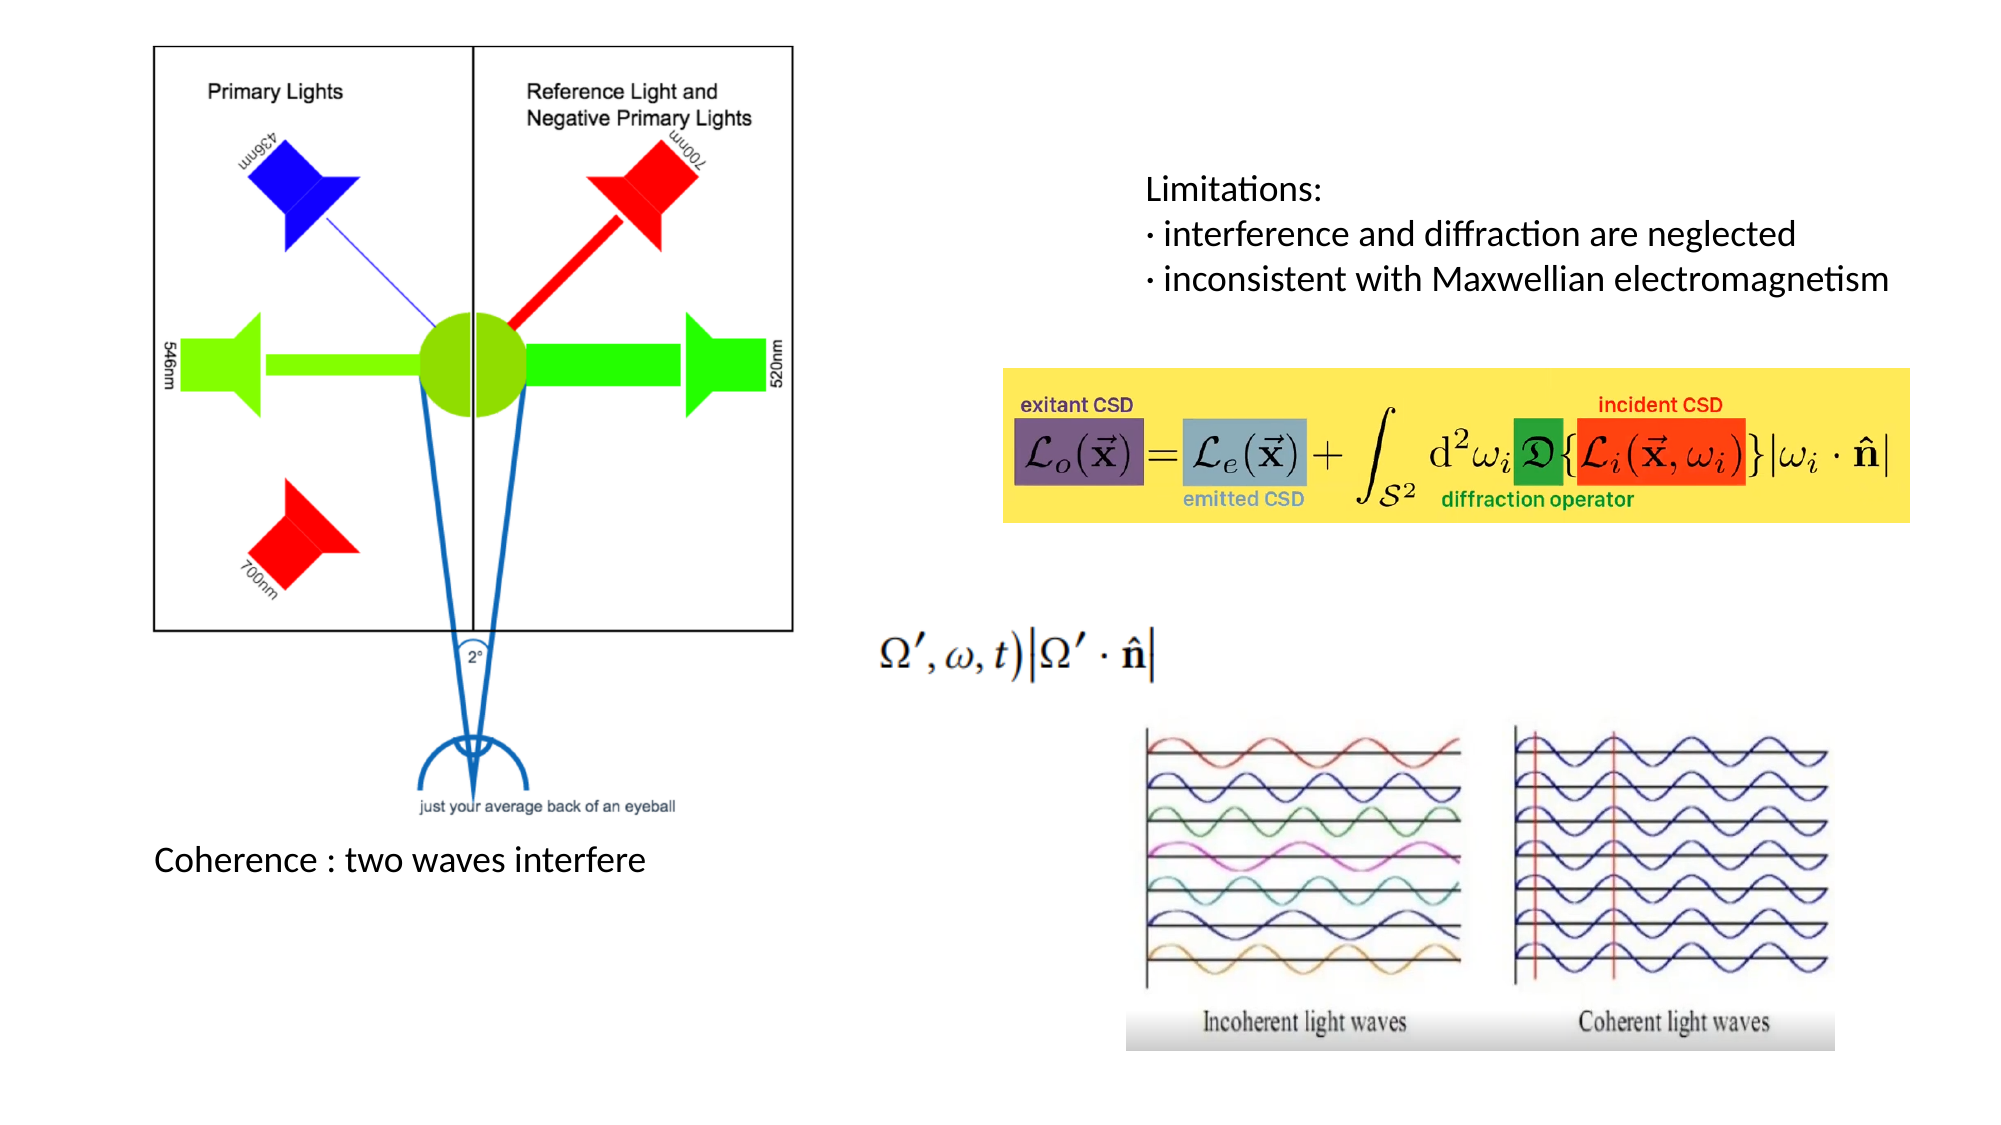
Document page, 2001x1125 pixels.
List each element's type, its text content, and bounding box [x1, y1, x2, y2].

text_box Coherence : two waves interfere [139, 838, 662, 888]
picture [38, 26, 1910, 1051]
text_box Limitations: · interference and diffraction are neglected · inconsistent with Maxwellian electromagnetism [1130, 156, 1906, 307]
